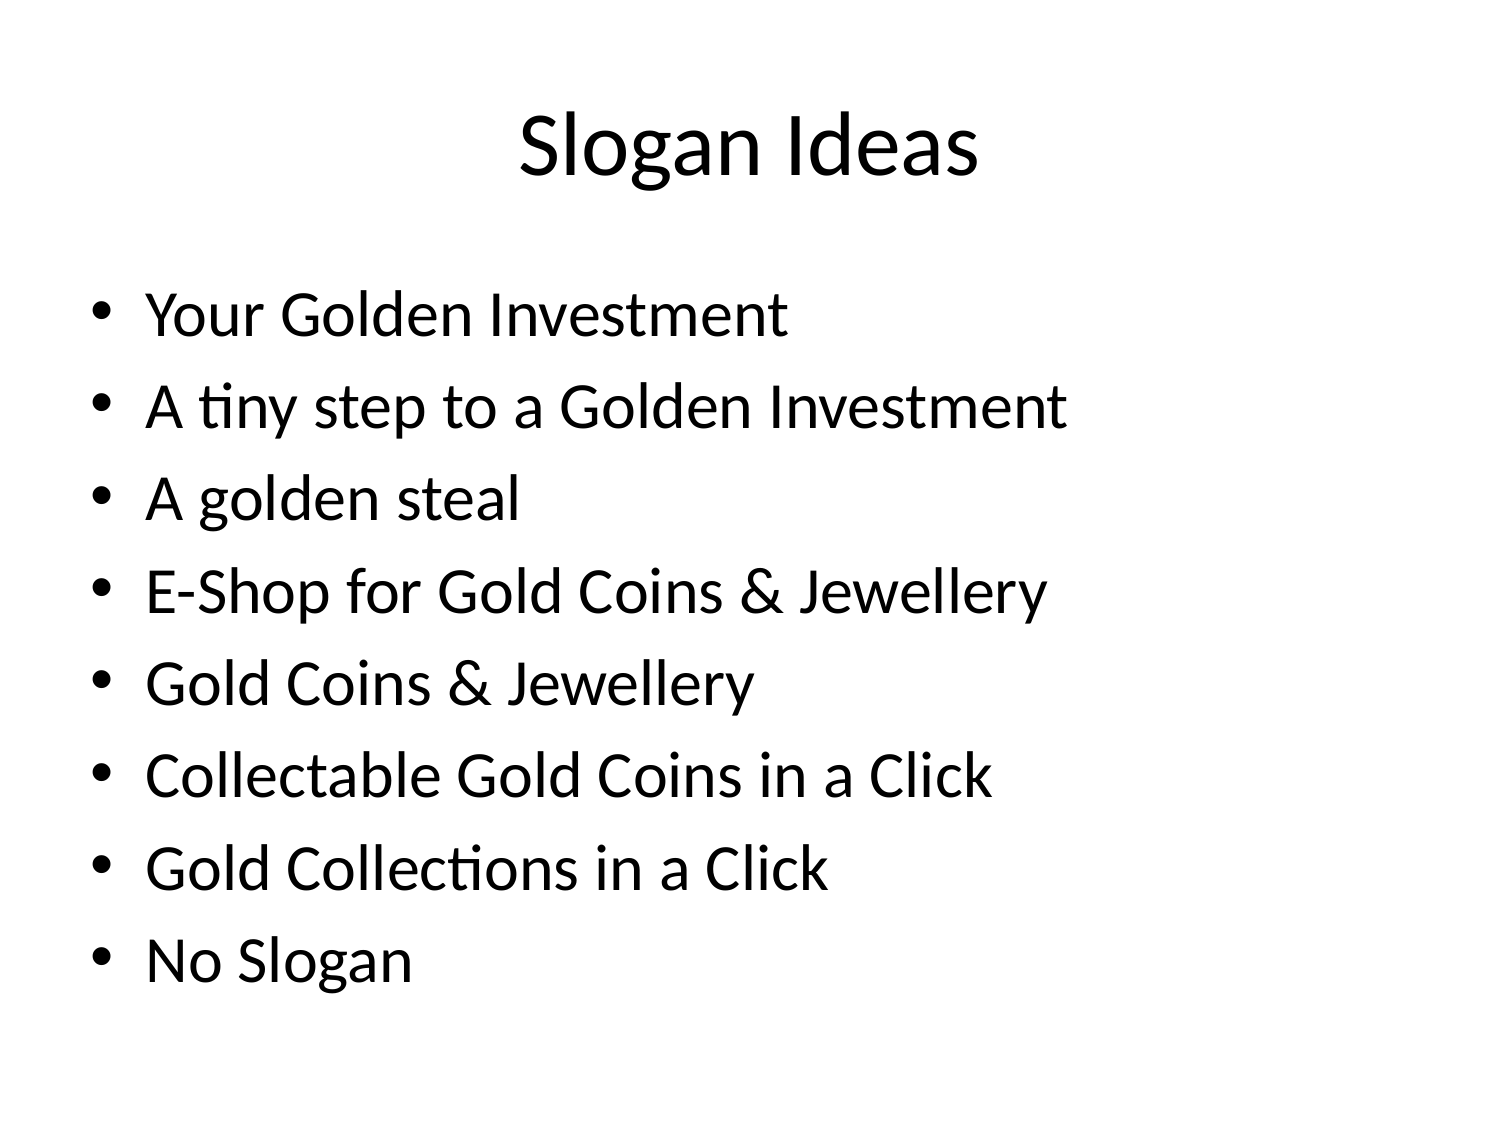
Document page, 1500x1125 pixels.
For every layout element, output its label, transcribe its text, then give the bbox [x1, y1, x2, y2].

list Your Golden Investment A tiny step to a Golden Investment A golden steal E-Shop for Gold Coins & Jewellery Gold Coins & Jewellery Collectable Gold Coins in a Click Gold Collections in a Click No Slogan [75, 262, 1425, 1005]
title Slogan Ideas [75, 45, 1425, 233]
